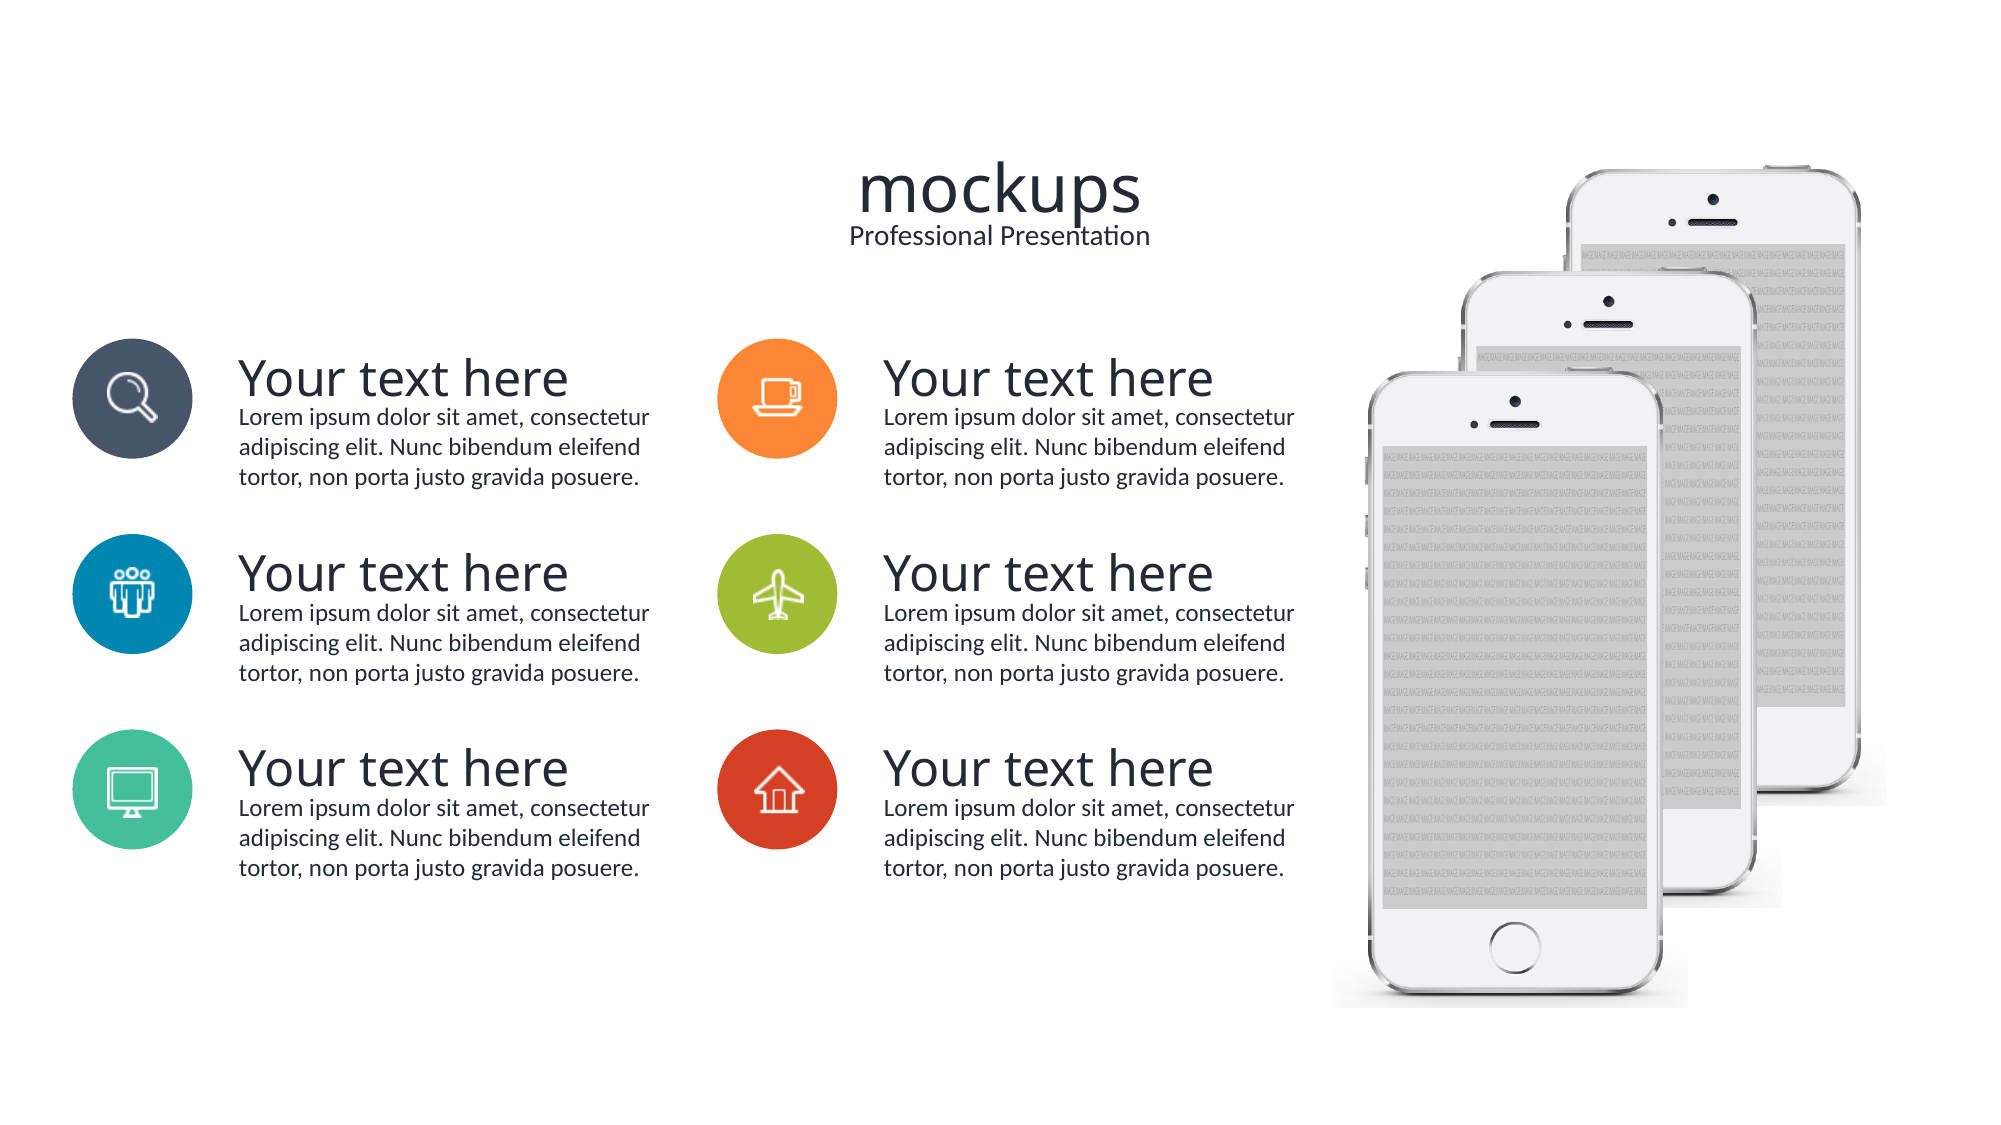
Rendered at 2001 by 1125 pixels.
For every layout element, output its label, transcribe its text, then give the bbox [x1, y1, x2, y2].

text_box Your text here [869, 729, 1330, 805]
text_box Your text here [224, 729, 700, 805]
picture [107, 767, 158, 818]
text_box Lorem ipsum dolor sit amet, consectetur adipiscing elit. Nunc bibendum eleifend tortor, non porta justo gravida posuere. [869, 414, 1330, 499]
text_box Your text here [869, 338, 1344, 414]
text_box [71, 533, 194, 656]
text_box Lorem ipsum dolor sit amet, consectetur adipiscing elit. Nunc bibendum eleifend tortor, non porta justo gravida posuere. [224, 805, 700, 889]
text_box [1330, 367, 1688, 1008]
text_box [716, 337, 839, 460]
text_box Lorem ipsum dolor sit amet, consectetur adipiscing elit. Nunc bibendum eleifend tortor, non porta justo gravida posuere. [869, 805, 1330, 889]
text_box Lorem ipsum dolor sit amet, consectetur adipiscing elit. Nunc bibendum eleifend tortor, non porta justo gravida posuere. [224, 414, 700, 499]
text_box Your text here [224, 534, 700, 609]
text_box [716, 533, 839, 656]
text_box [1529, 165, 1886, 806]
picture [110, 568, 154, 617]
text_box Your text here [224, 338, 700, 414]
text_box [132, 138, 1868, 260]
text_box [1424, 267, 1782, 908]
picture [752, 372, 803, 424]
text_box Your text here [869, 534, 1330, 609]
picture [753, 569, 804, 620]
text_box Lorem ipsum dolor sit amet, consectetur adipiscing elit. Nunc bibendum eleifend tortor, non porta justo gravida posuere. [224, 609, 700, 694]
text_box [71, 337, 194, 460]
picture [107, 372, 158, 424]
text_box [71, 728, 194, 851]
text_box Lorem ipsum dolor sit amet, consectetur adipiscing elit. Nunc bibendum eleifend tortor, non porta justo gravida posuere. [869, 609, 1330, 694]
text_box [716, 728, 839, 851]
picture [754, 764, 805, 815]
